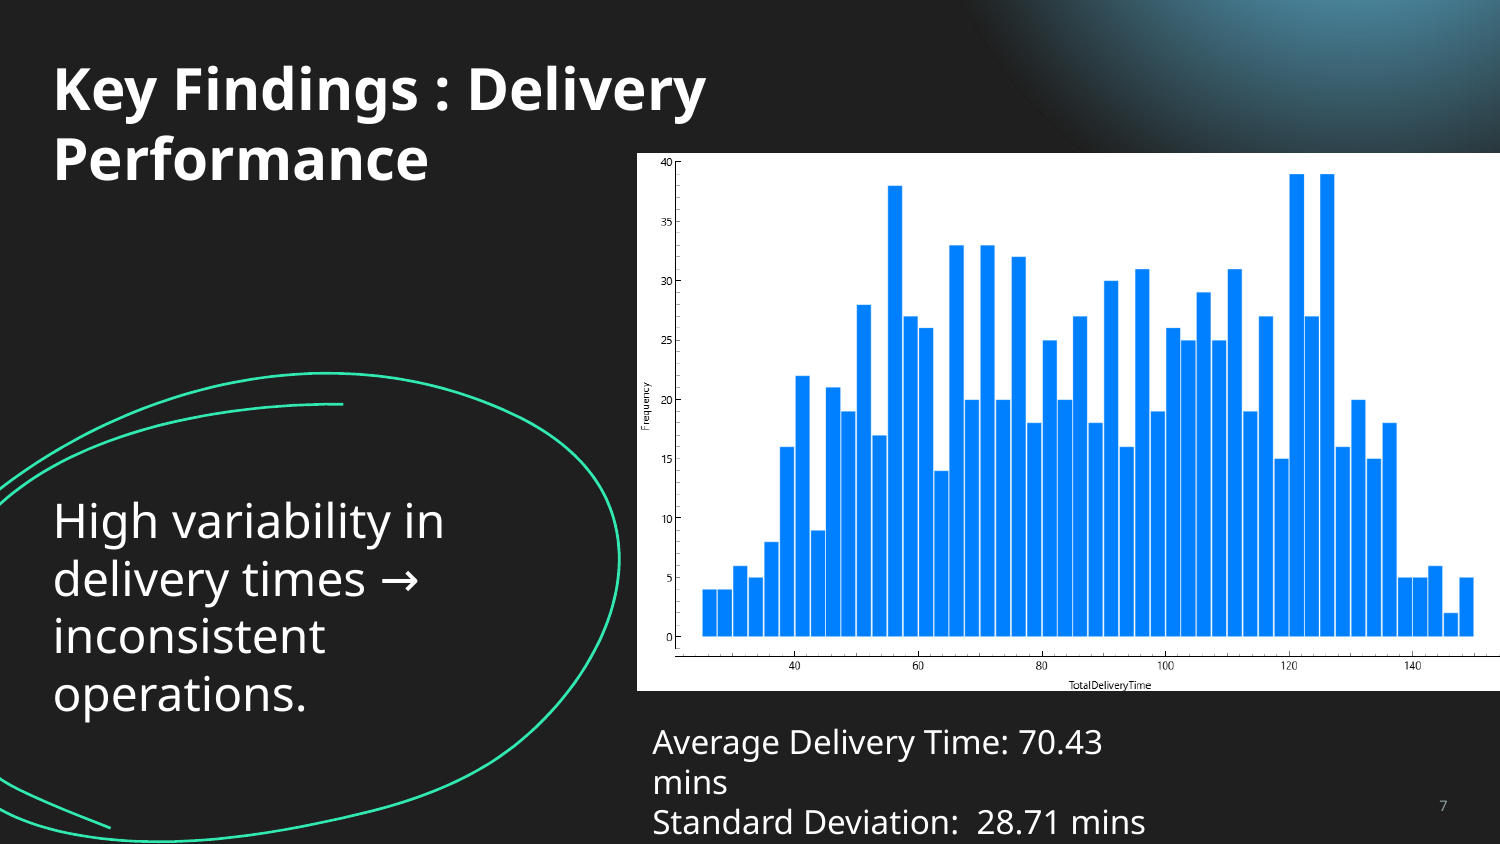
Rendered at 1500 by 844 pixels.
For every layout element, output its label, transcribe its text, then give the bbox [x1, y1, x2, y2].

list Average Delivery Time: 70.43 mins Standard Deviation: 28.71 mins [637, 706, 1188, 831]
title Key Findings : Delivery Performance [37, 37, 974, 209]
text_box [0, 371, 621, 844]
picture [636, 0, 1500, 691]
